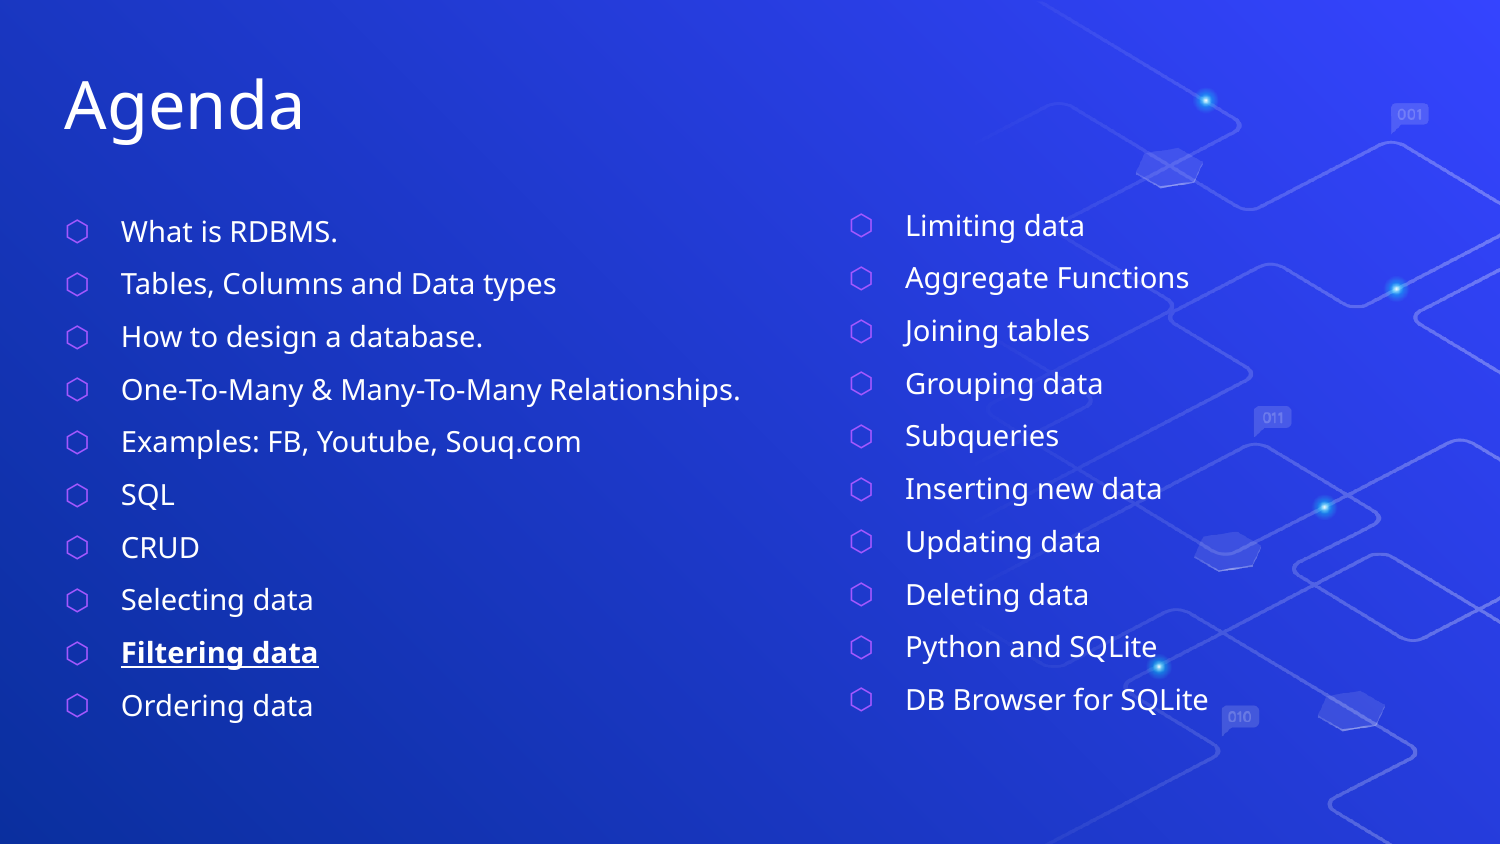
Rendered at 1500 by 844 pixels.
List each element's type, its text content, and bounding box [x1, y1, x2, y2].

picture [0, 0, 1500, 844]
text_box Limiting data Aggregate Functions Joining tables Grouping data Subqueries Inserting new data Updating data Deleting data Python and SQLite DB Browser for SQLite [848, 101, 1420, 455]
list Agenda What is RDBMS. Tables, Columns and Data types How to design a database. One-To-Many & Many-To-Many Relationships. Examples: FB, Youtube, Souq.com SQL CRUD Selecting data Filtering data Ordering data [64, 50, 1420, 404]
